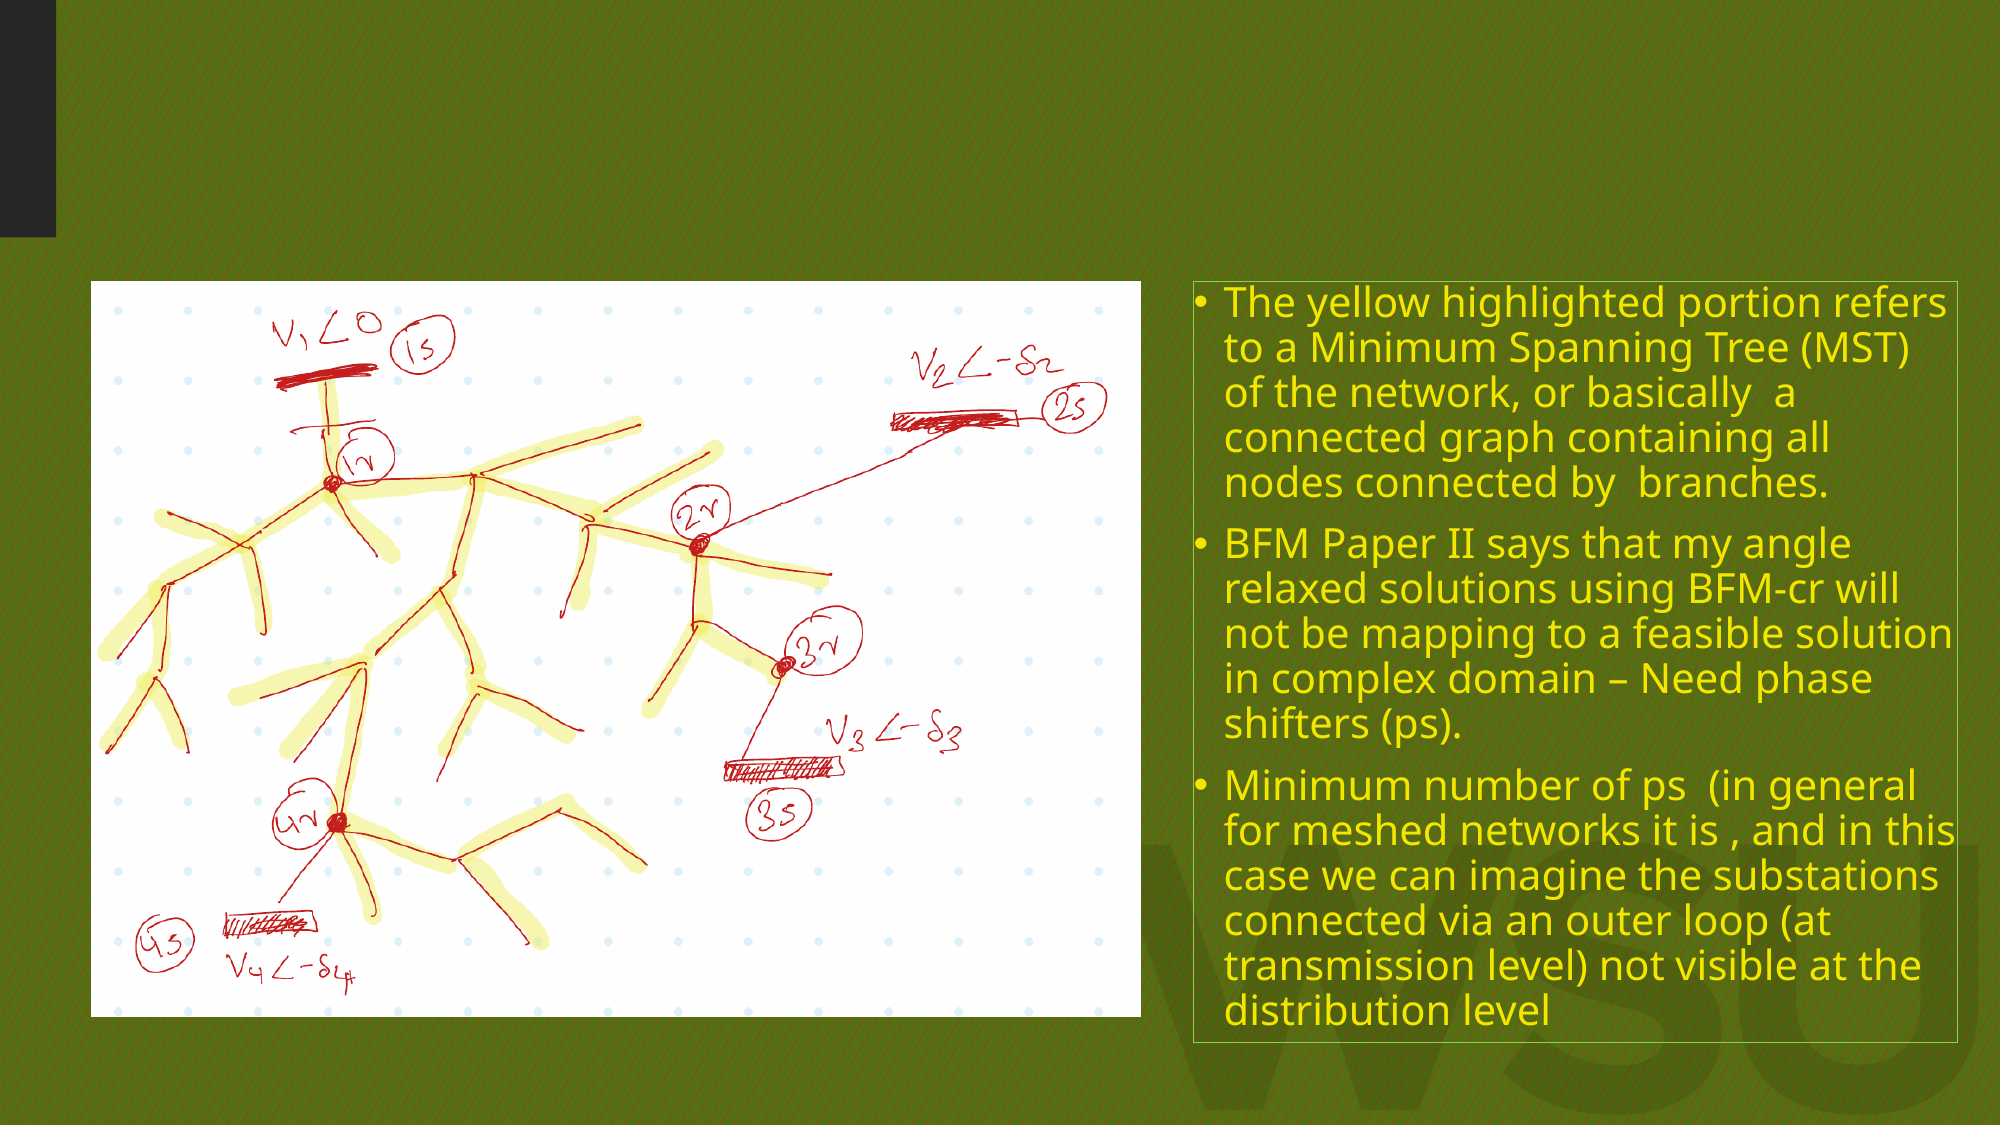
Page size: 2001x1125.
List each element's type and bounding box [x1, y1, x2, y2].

picture [91, 281, 1979, 1115]
picture [1194, 840, 1957, 1042]
